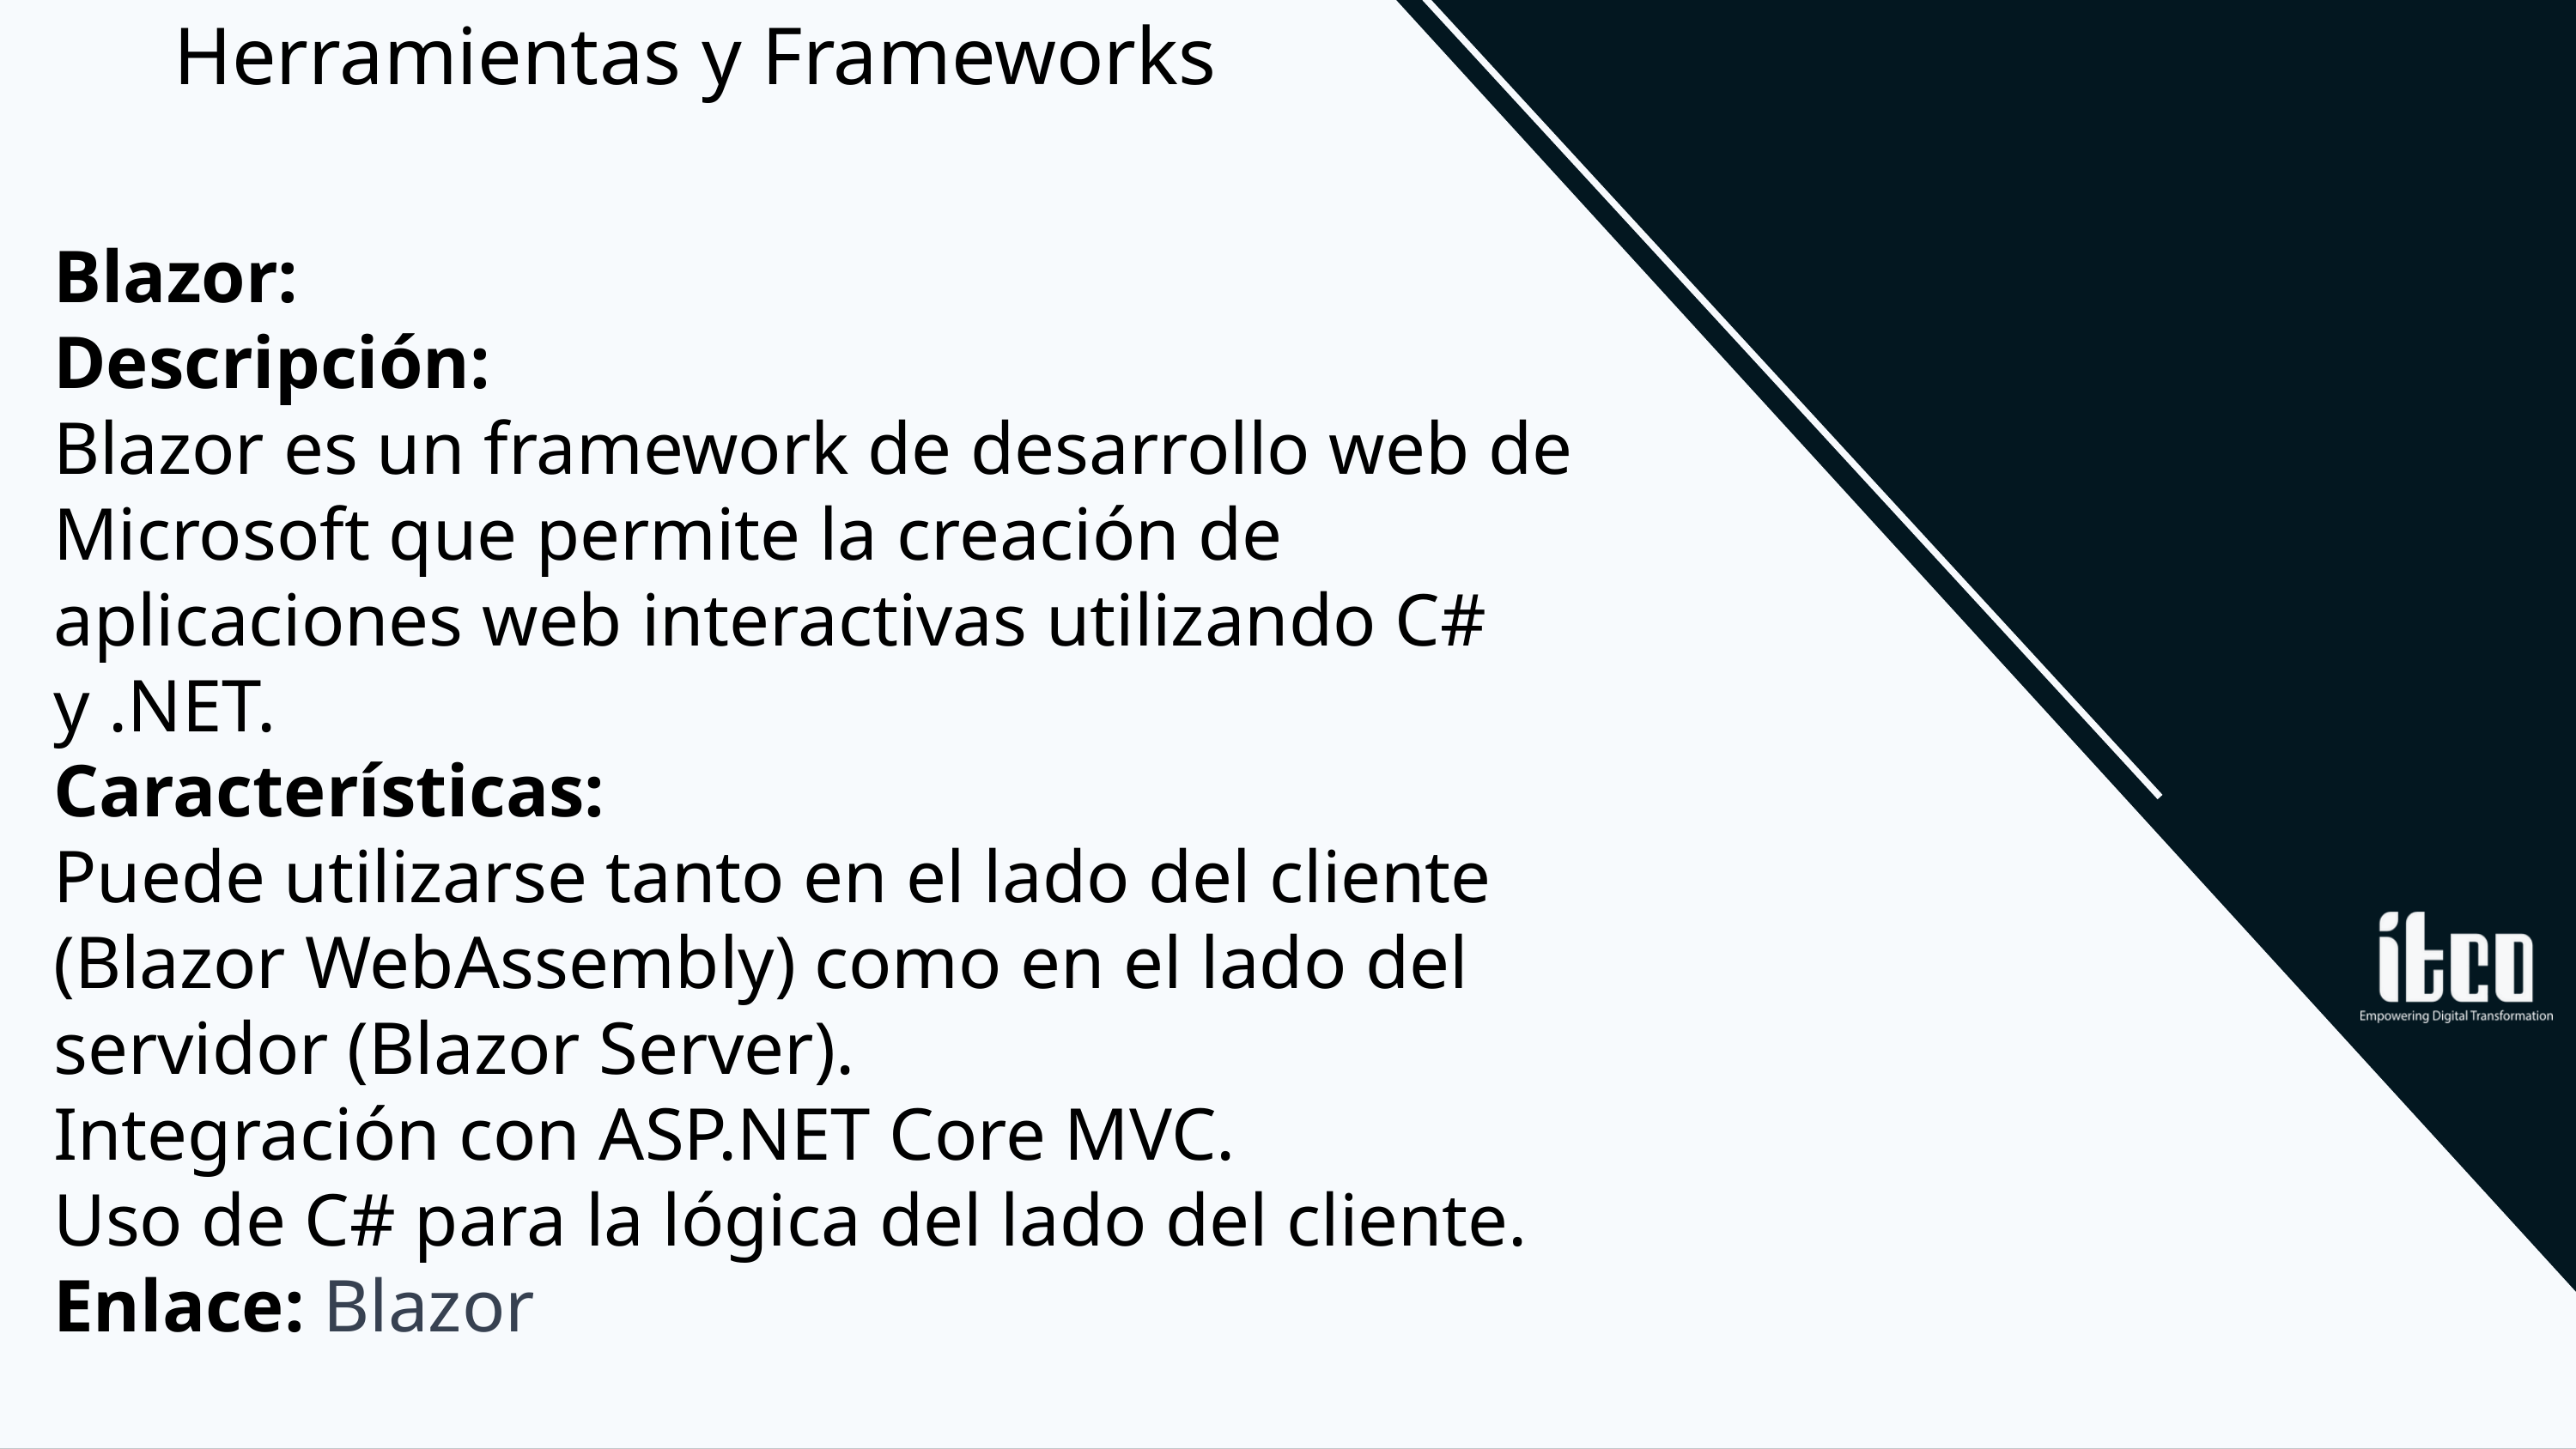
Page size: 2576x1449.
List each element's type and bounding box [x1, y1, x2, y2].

text_box [0, 0, 2576, 1449]
